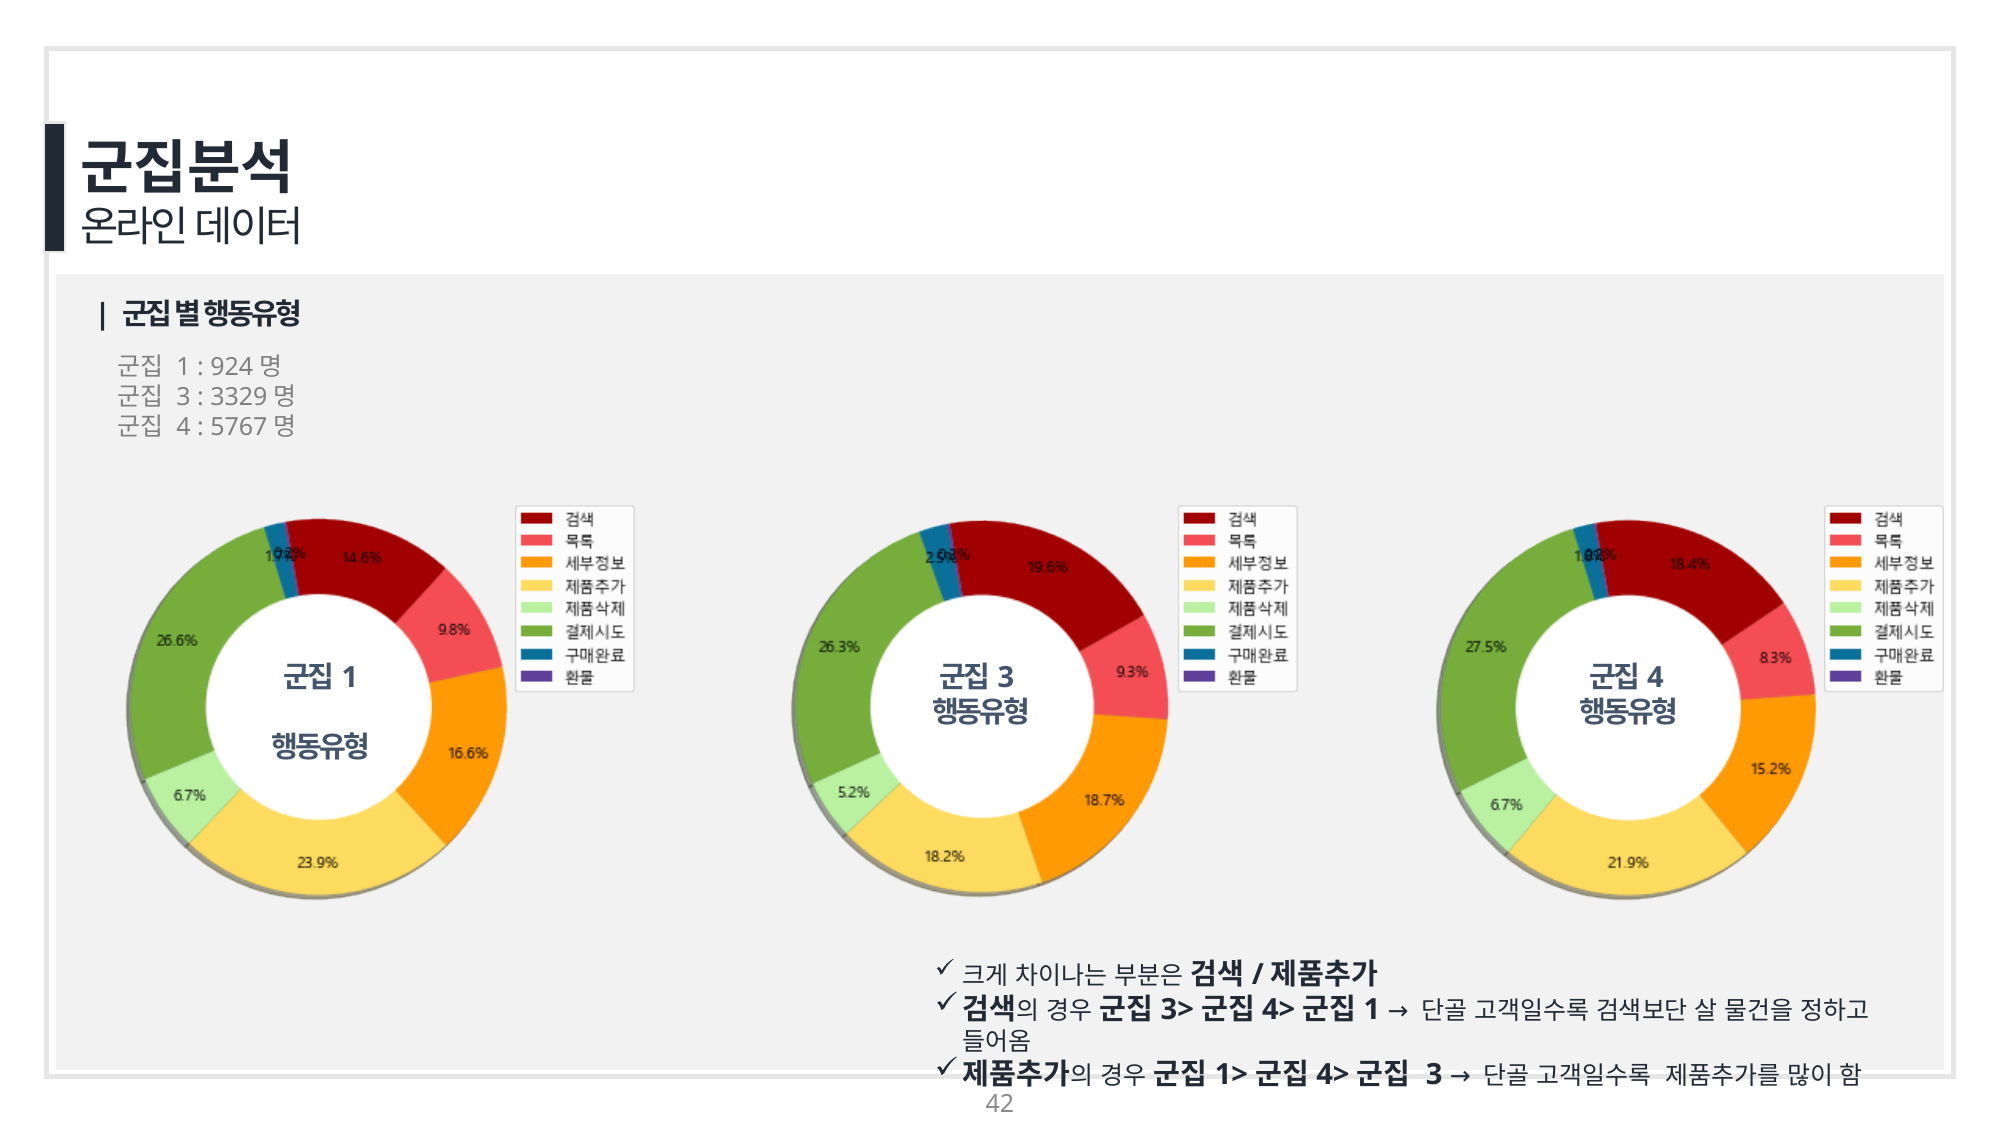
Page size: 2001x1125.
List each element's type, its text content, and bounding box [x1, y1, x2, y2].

text_box | 군집 별 행동유형 [79, 287, 318, 338]
text_box 군집분석 온라인 데이터 [65, 122, 556, 258]
picture [0, 488, 1960, 927]
text_box [43, 121, 66, 253]
text_box 군집 1 : 924명 군집 3 : 3329명 군집 4 : 5767명 [102, 343, 503, 448]
text_box 크게 차이나는 부분은 검색/제품추가 검색의 경우 군집3>군집4>군집1 → 단골 고객일수록 검색보단 살 물건을 정하고 들어옴 제품추가의 경우 군집1>군집4>군집 3 → 단골 고객일수록 제품추가를 많이 함 [919, 948, 1961, 1098]
slide_number 42 [774, 1075, 1225, 1125]
